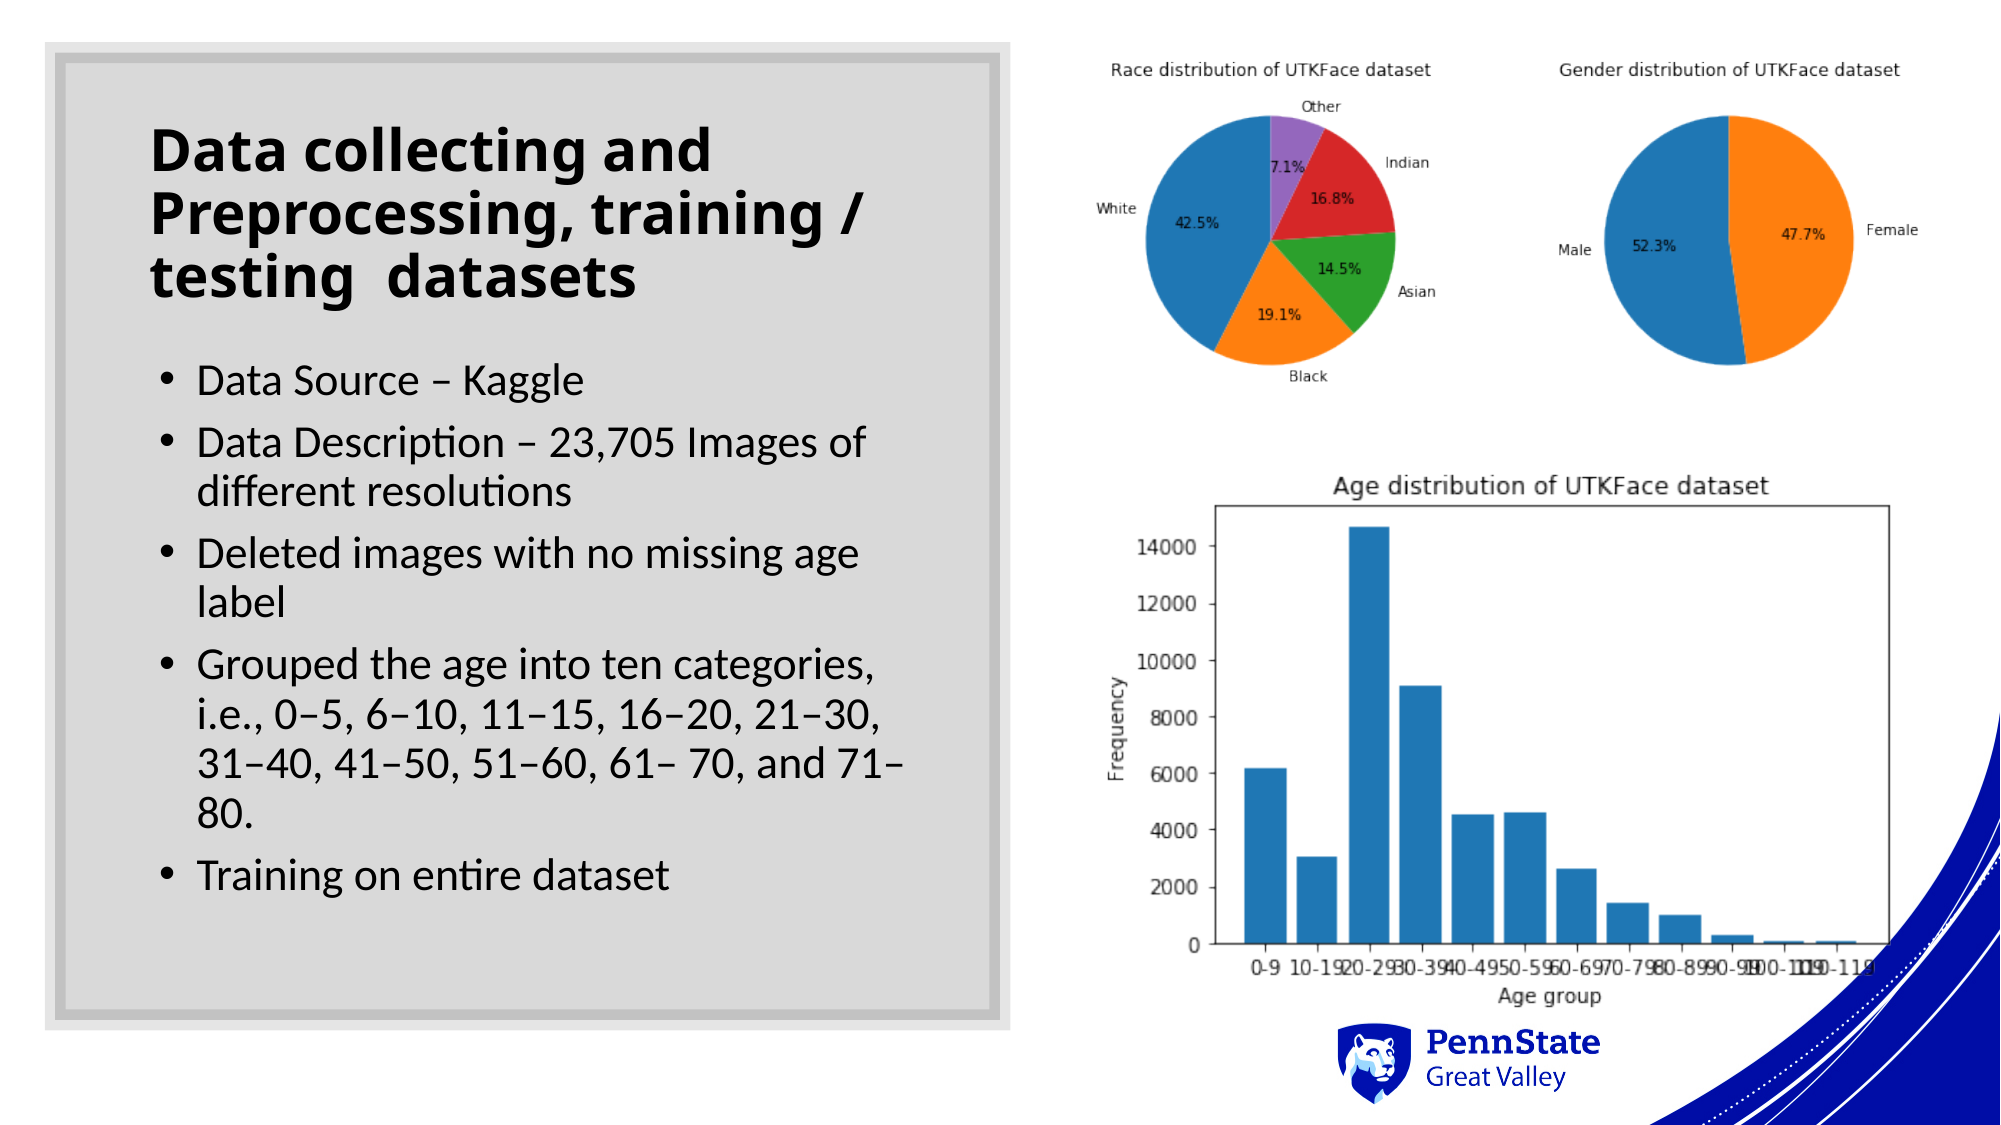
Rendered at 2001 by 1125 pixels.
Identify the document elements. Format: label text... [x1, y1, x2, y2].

text_box [54, 52, 1001, 1021]
picture [0, 0, 2000, 1125]
title Data collecting and Preprocessing, training / testing datasets [134, 105, 941, 326]
text_box Data Source – Kaggle Data Description – 23,705 Images of different resolutions Deleted images with no missing age label Grouped the age into ten categories, i.e., 0–5, 6–10, 11–15, 16–20, 21–30, 31–40, 41–50, 51–60, 61– 70, and 71–80. Training on entire dataset [134, 348, 941, 943]
